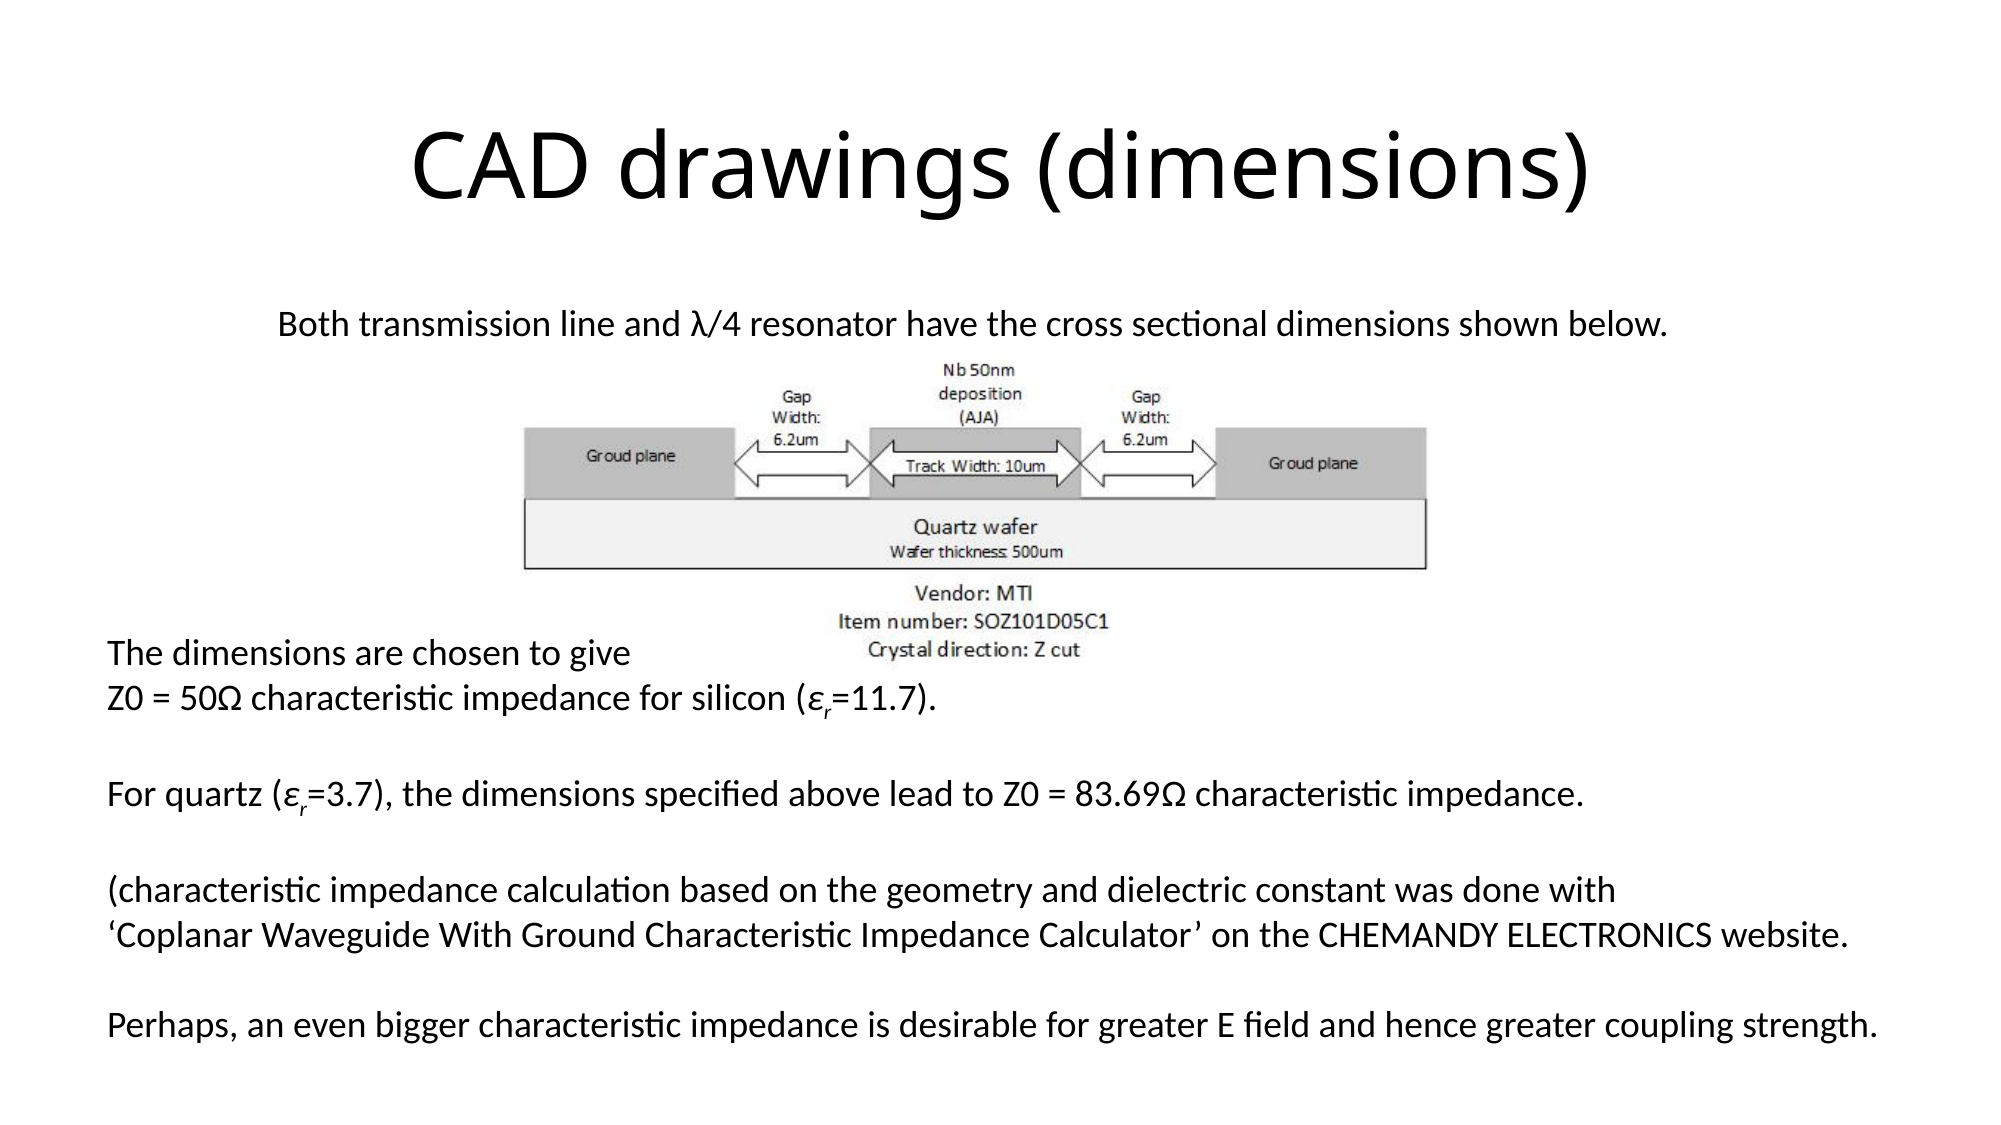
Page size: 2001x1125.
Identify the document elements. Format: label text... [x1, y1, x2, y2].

text_box The dimensions are chosen to give Z0 = 50Ω characteristic impedance for silicon (εr=11.7). For quartz (εr=3.7), the dimensions specified above lead to Z0 = 83.69Ω characteristic impedance. (characteristic impedance calculation based on the geometry and dielectric constant was done with ‘Coplanar Waveguide With Ground Characteristic Impedance Calculator’ on the CHEMANDY ELECTRONICS website. Perhaps, an even bigger characteristic impedance is desirable for greater E field and hence greater coupling strength. [92, 620, 1908, 1053]
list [520, 351, 1431, 676]
title CAD drawings (dimensions) [137, 59, 1863, 278]
text_box Both transmission line and λ/4 resonator have the cross sectional dimensions shown below. [262, 291, 1688, 351]
